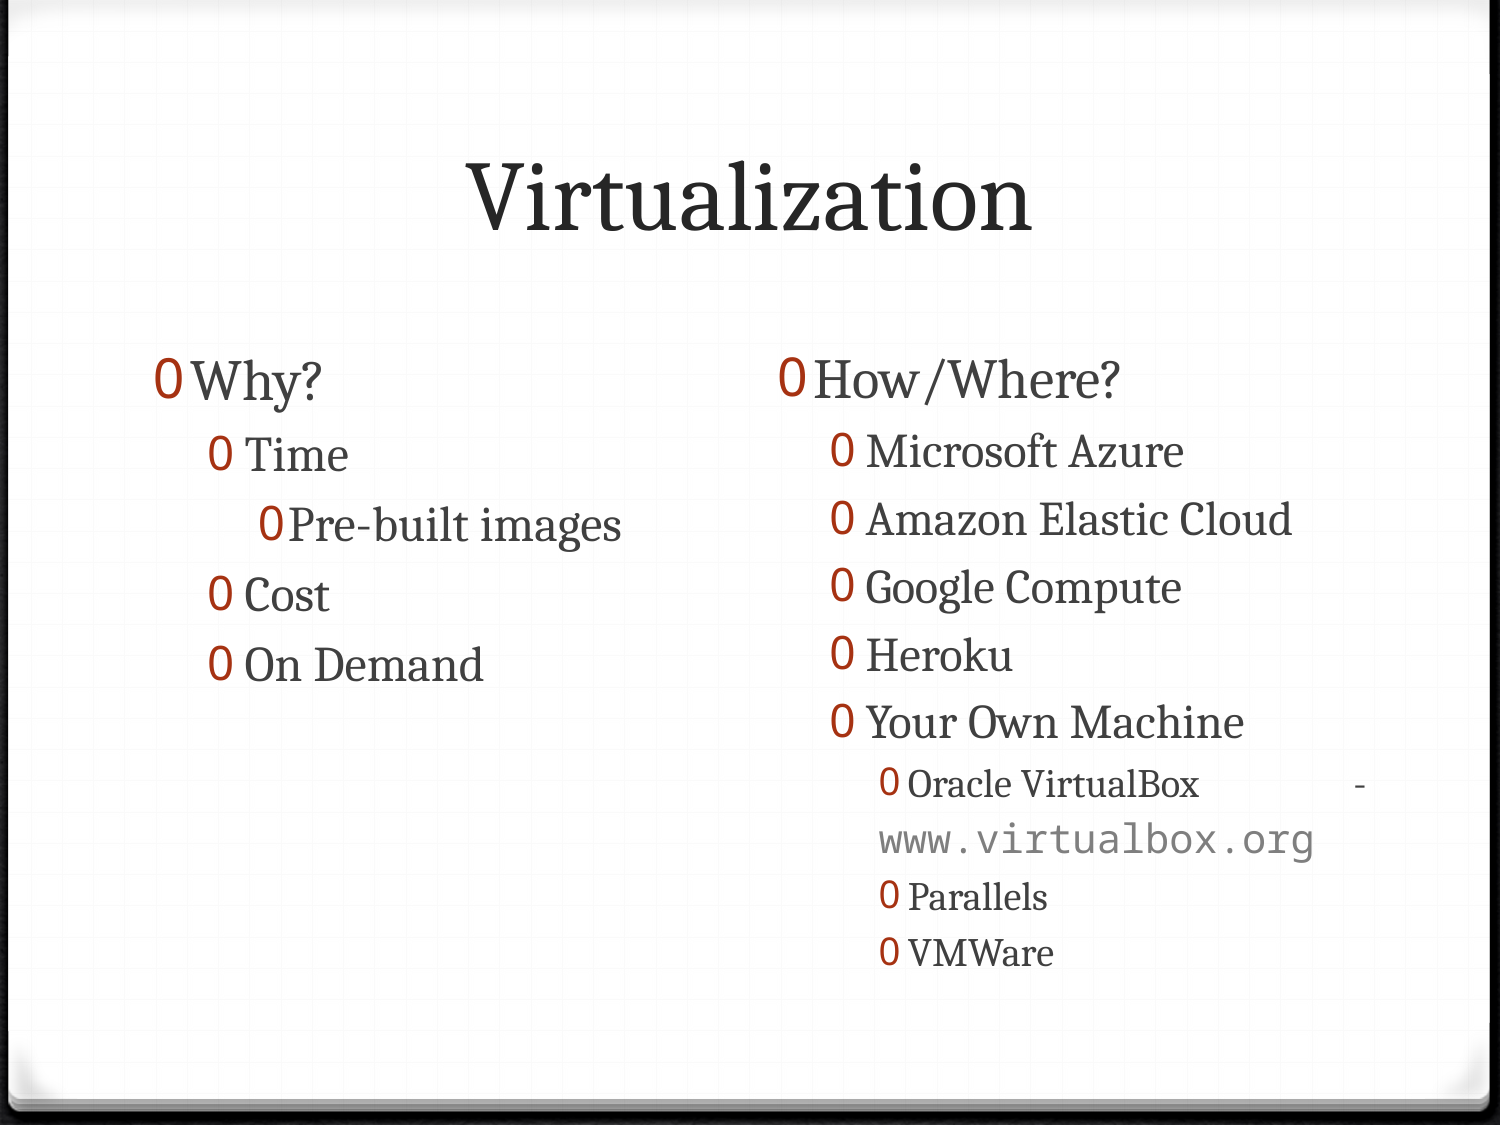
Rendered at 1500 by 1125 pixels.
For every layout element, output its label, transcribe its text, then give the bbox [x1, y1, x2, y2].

picture [0, 0, 1500, 1125]
list How/Where? Microsoft Azure Amazon Elastic Cloud Google Compute Heroku Your Own Machine Oracle VirtualBox - www.virtualbox.org Parallels VMWare [761, 334, 1429, 983]
list Why? Time Pre-built images Cost On Demand [138, 334, 692, 983]
title Virtualization [90, 71, 1410, 309]
